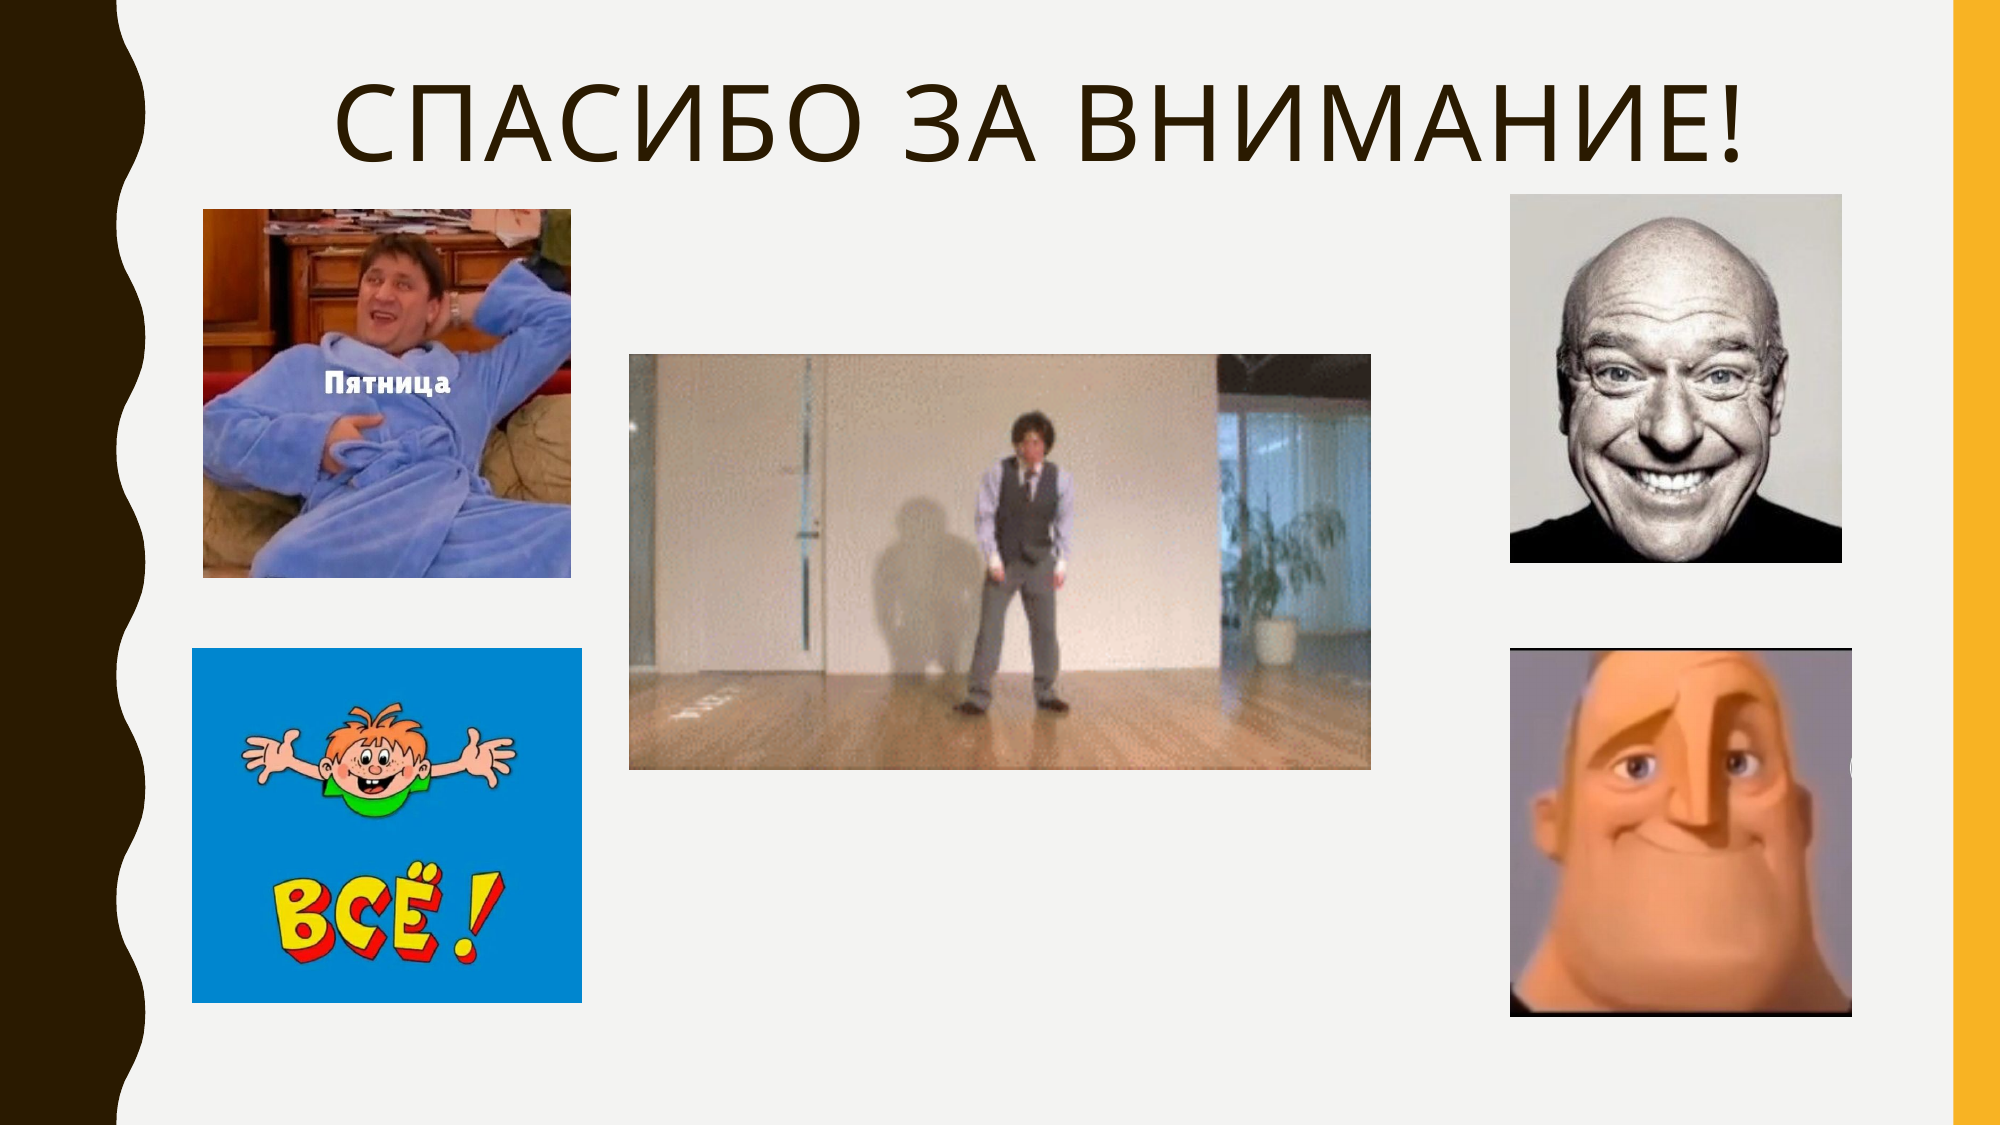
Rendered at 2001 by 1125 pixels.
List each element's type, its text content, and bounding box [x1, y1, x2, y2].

picture [1510, 648, 1852, 1017]
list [629, 355, 1371, 770]
picture [1510, 194, 1842, 563]
picture [203, 209, 571, 578]
picture [192, 648, 582, 1003]
title Спасибо за внимание! [205, 62, 1875, 210]
